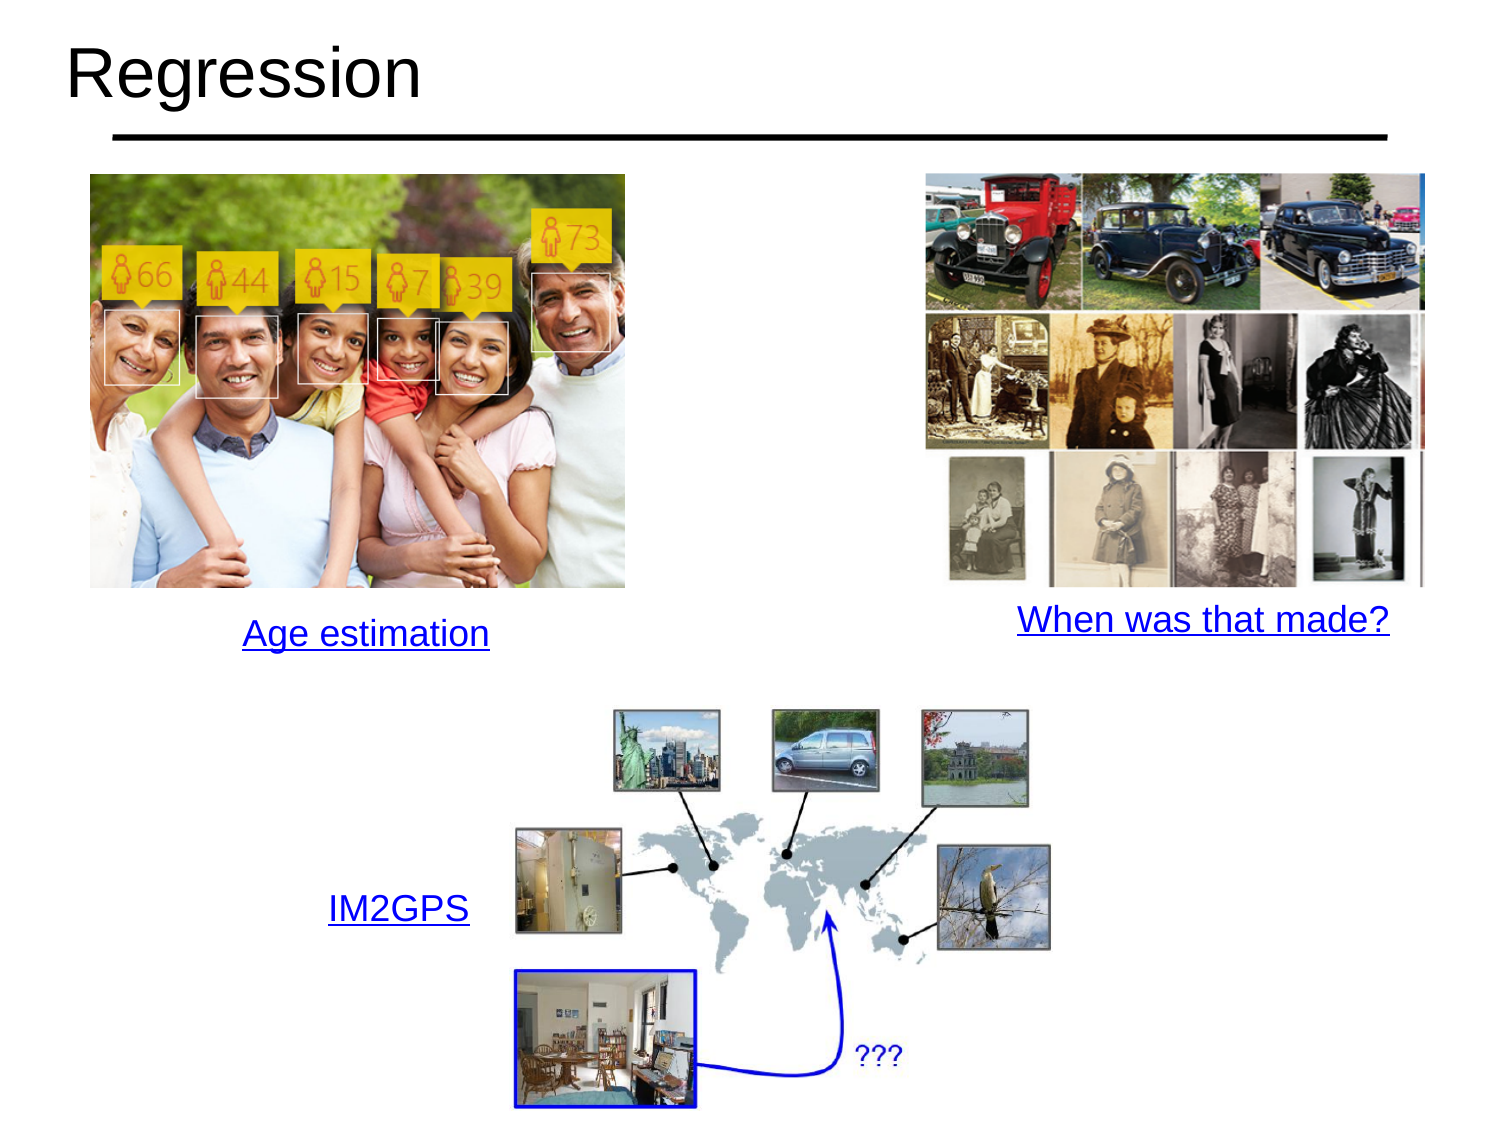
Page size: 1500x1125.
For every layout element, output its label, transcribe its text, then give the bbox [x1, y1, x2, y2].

picture [90, 174, 626, 588]
picture [499, 693, 1074, 1125]
title Regression [49, 0, 1500, 138]
text_box Age estimation [227, 601, 505, 662]
text_box IM2GPS [313, 876, 485, 937]
text_box When was that made? [1002, 609, 1405, 648]
picture [912, 162, 1426, 602]
